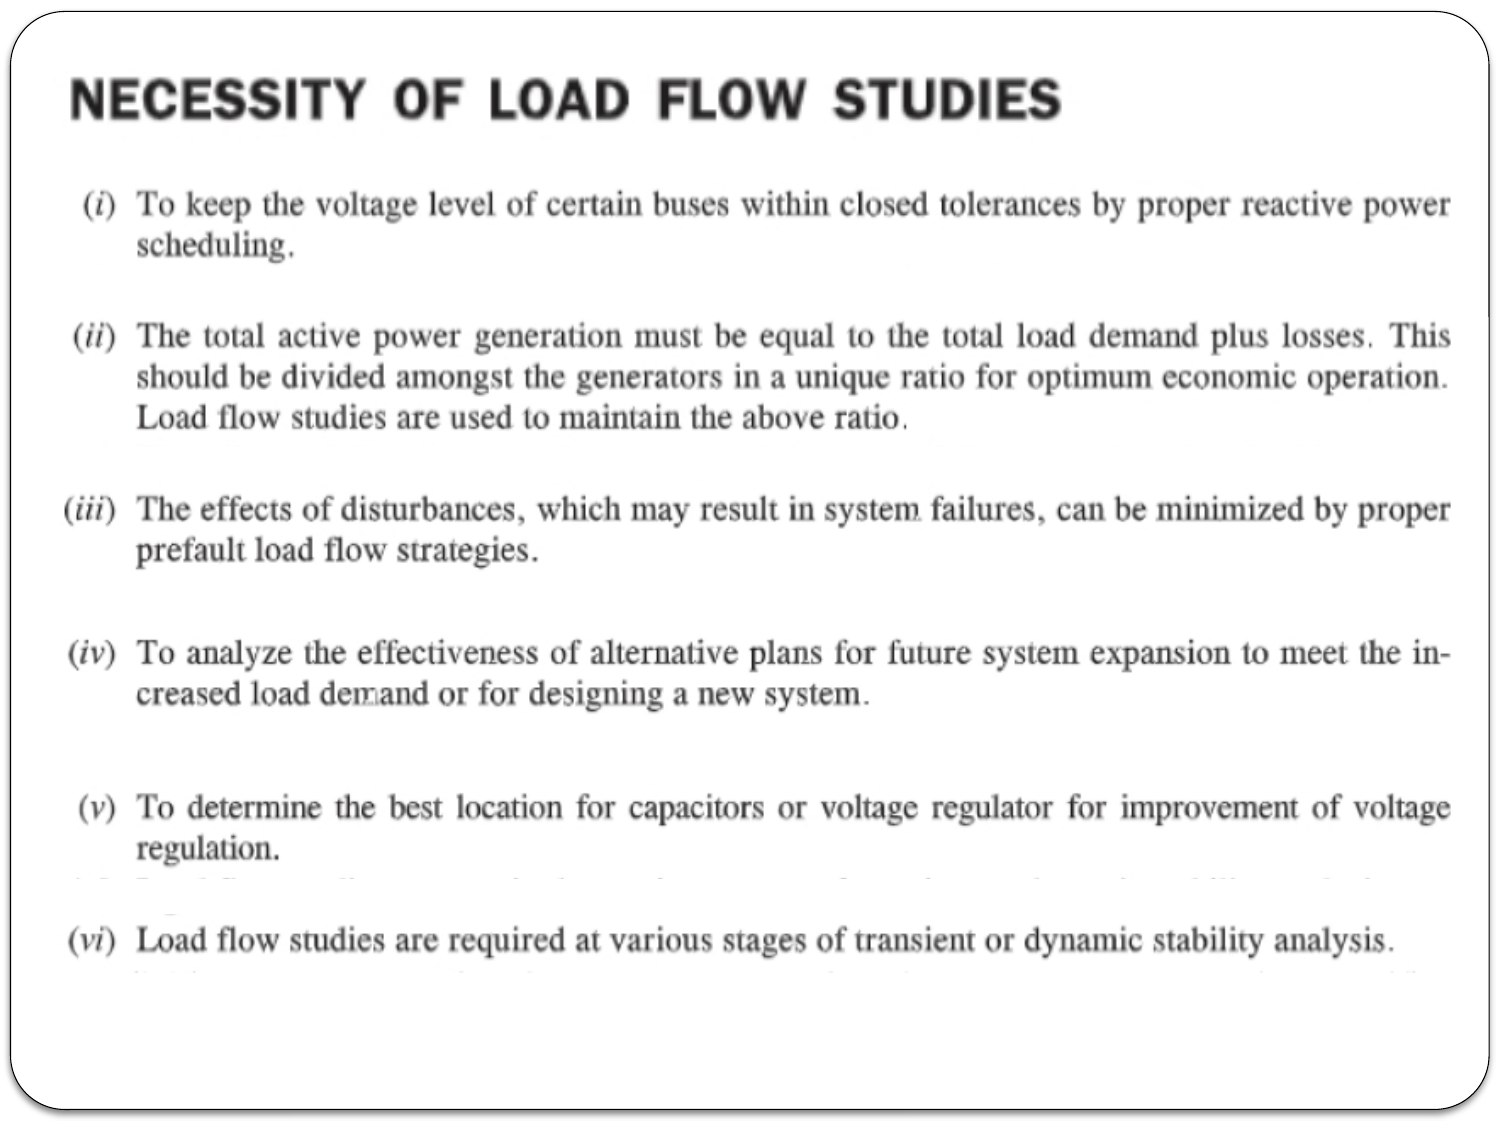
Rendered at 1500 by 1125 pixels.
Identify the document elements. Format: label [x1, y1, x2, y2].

picture [26, 480, 1474, 575]
picture [26, 316, 1474, 446]
picture [26, 632, 1474, 716]
picture [26, 784, 1474, 880]
picture [46, 58, 1154, 153]
picture [26, 175, 1474, 270]
picture [26, 913, 1474, 973]
